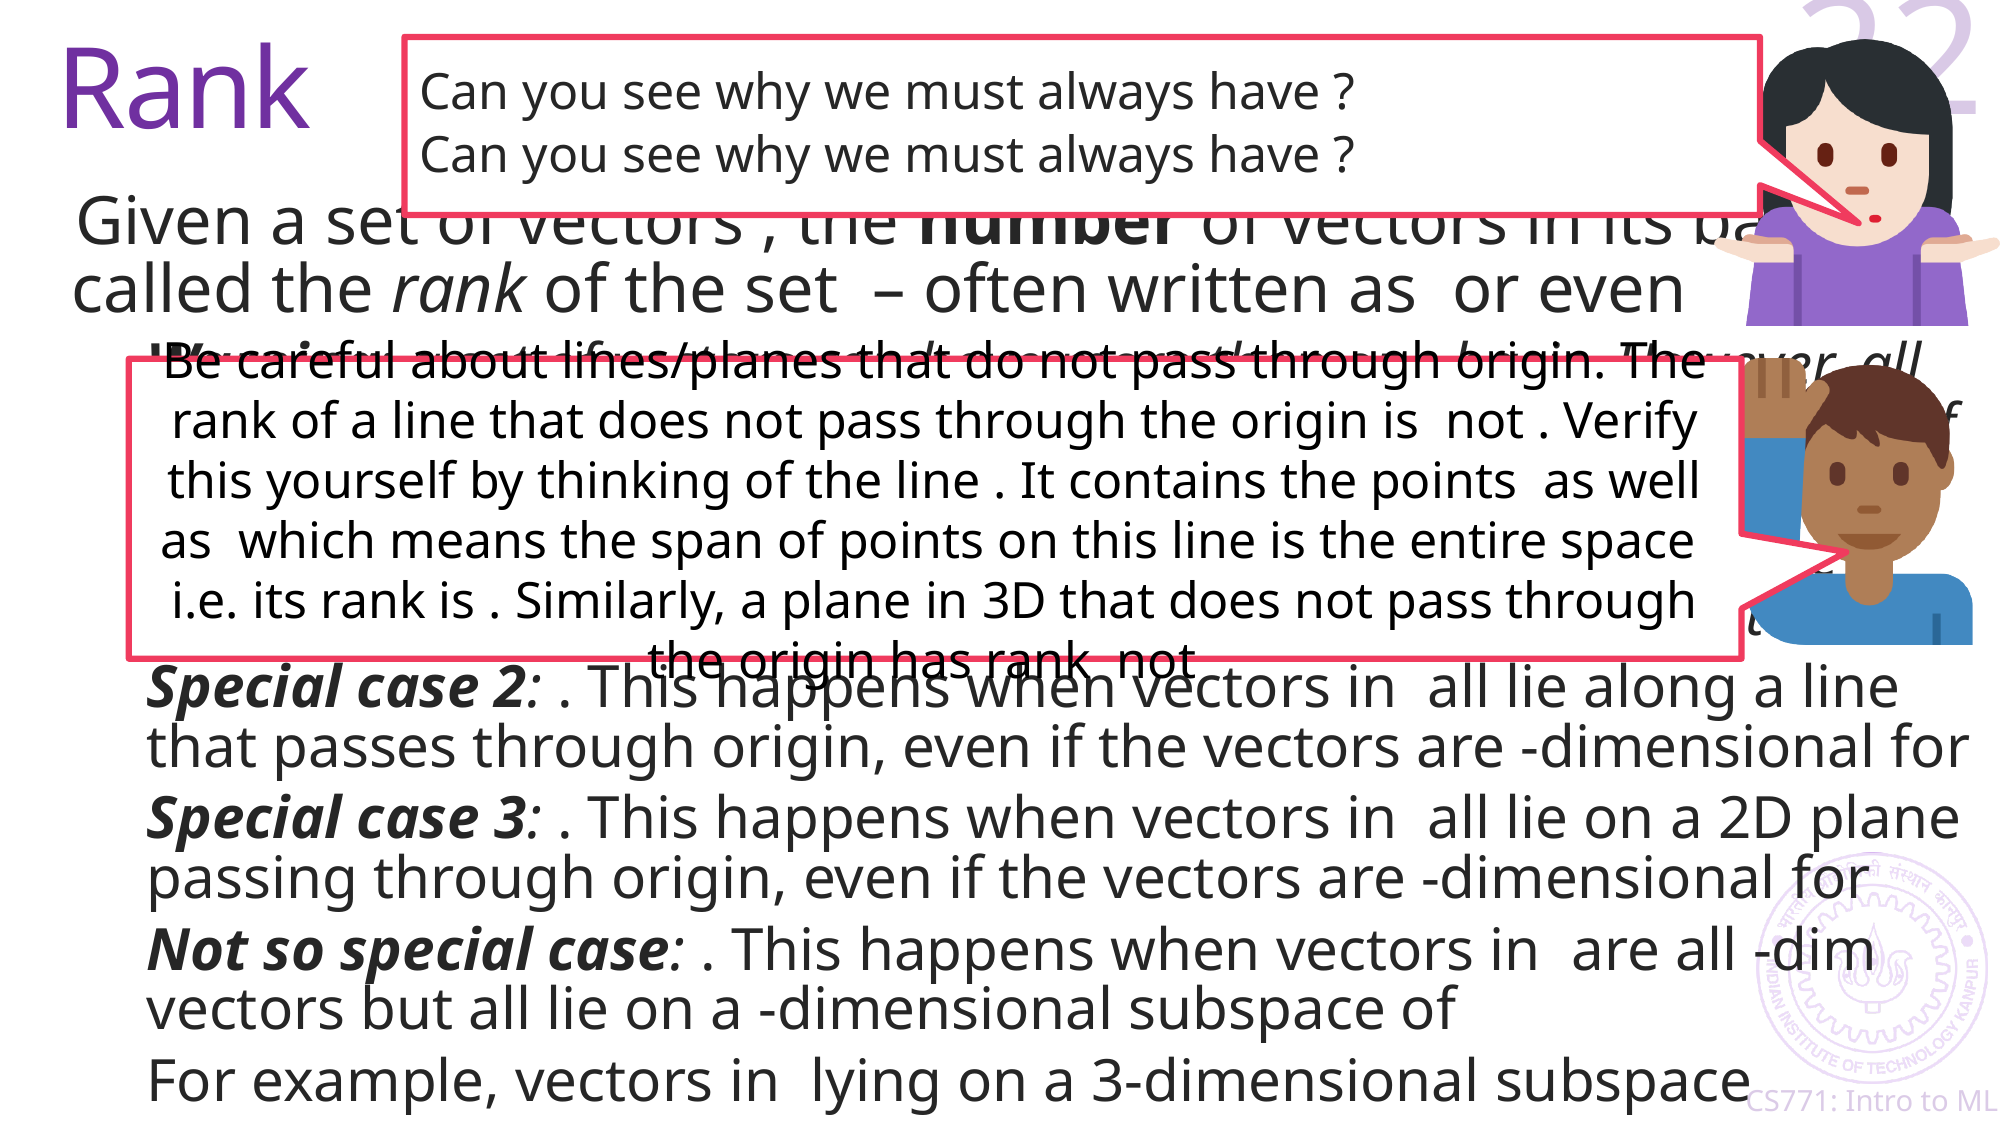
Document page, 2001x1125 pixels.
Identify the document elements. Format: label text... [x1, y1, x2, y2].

title Rank [41, 5, 1945, 183]
slide_number 22 [1520, 6, 2000, 39]
picture [1714, 358, 2000, 645]
picture [1714, 39, 2000, 326]
